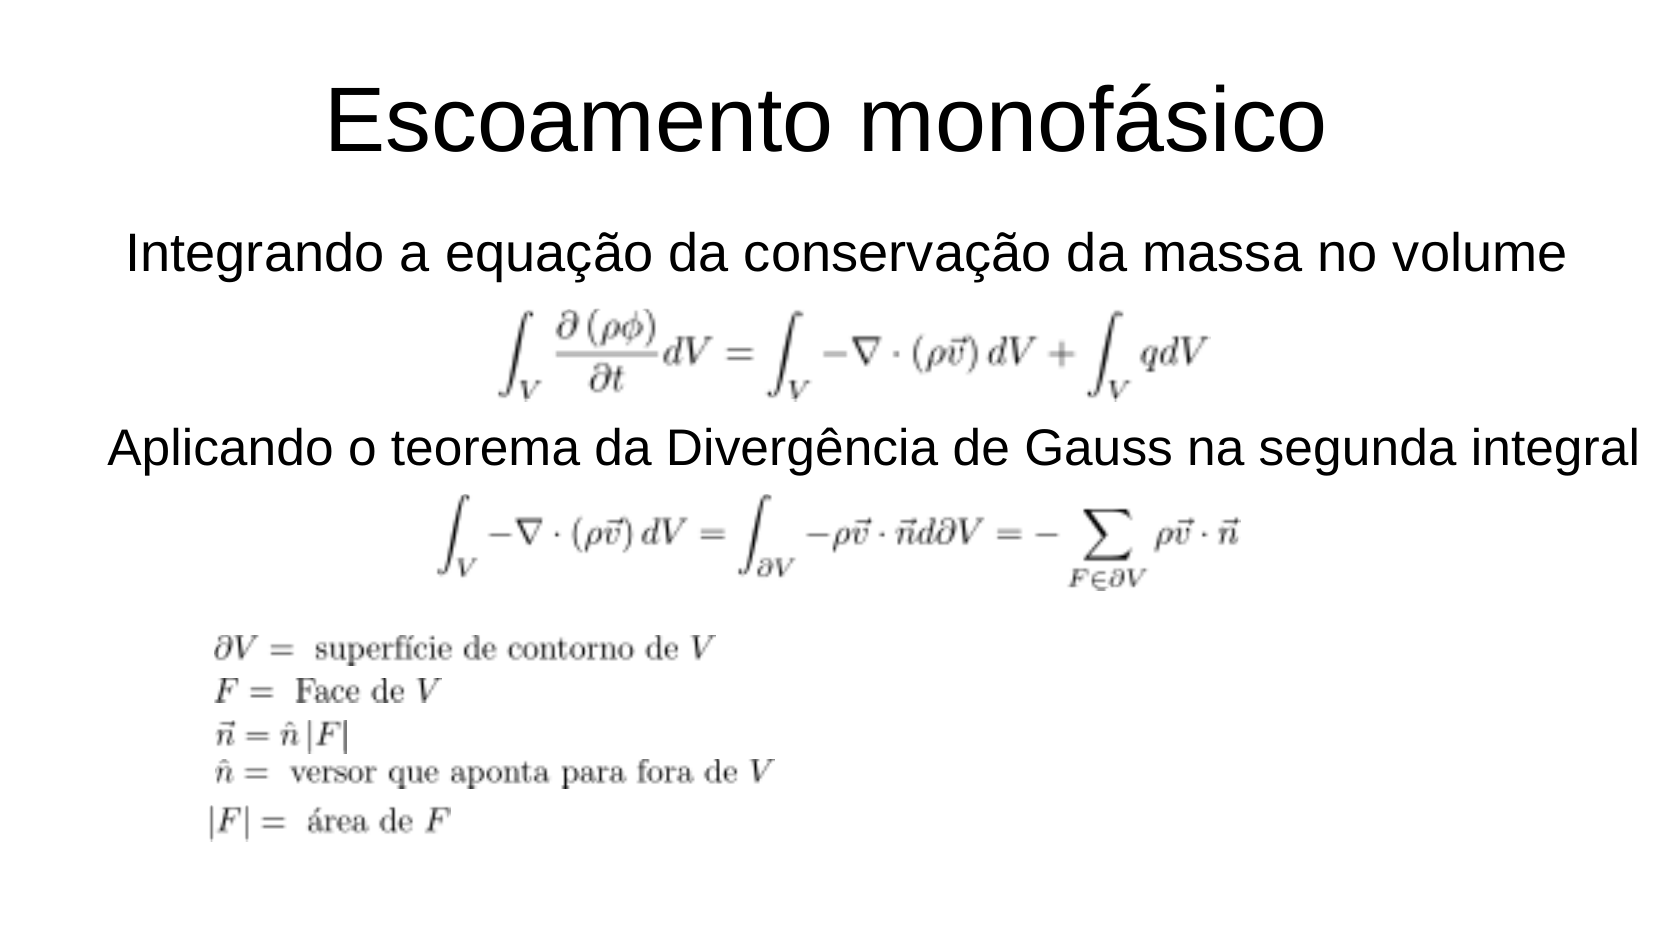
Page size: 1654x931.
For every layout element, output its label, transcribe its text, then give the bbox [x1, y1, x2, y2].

picture [214, 635, 716, 666]
picture [215, 759, 775, 790]
title Escoamento monofásico [82, 37, 1571, 193]
picture [214, 678, 442, 703]
picture [496, 308, 1211, 402]
list Integrando a equação da conservação da massa no volume [0, 217, 1624, 296]
picture [206, 805, 451, 842]
list Aplicando o teorema da Divergência de Gauss na segunda integral [29, 413, 1654, 491]
picture [215, 720, 347, 754]
picture [435, 494, 1241, 591]
